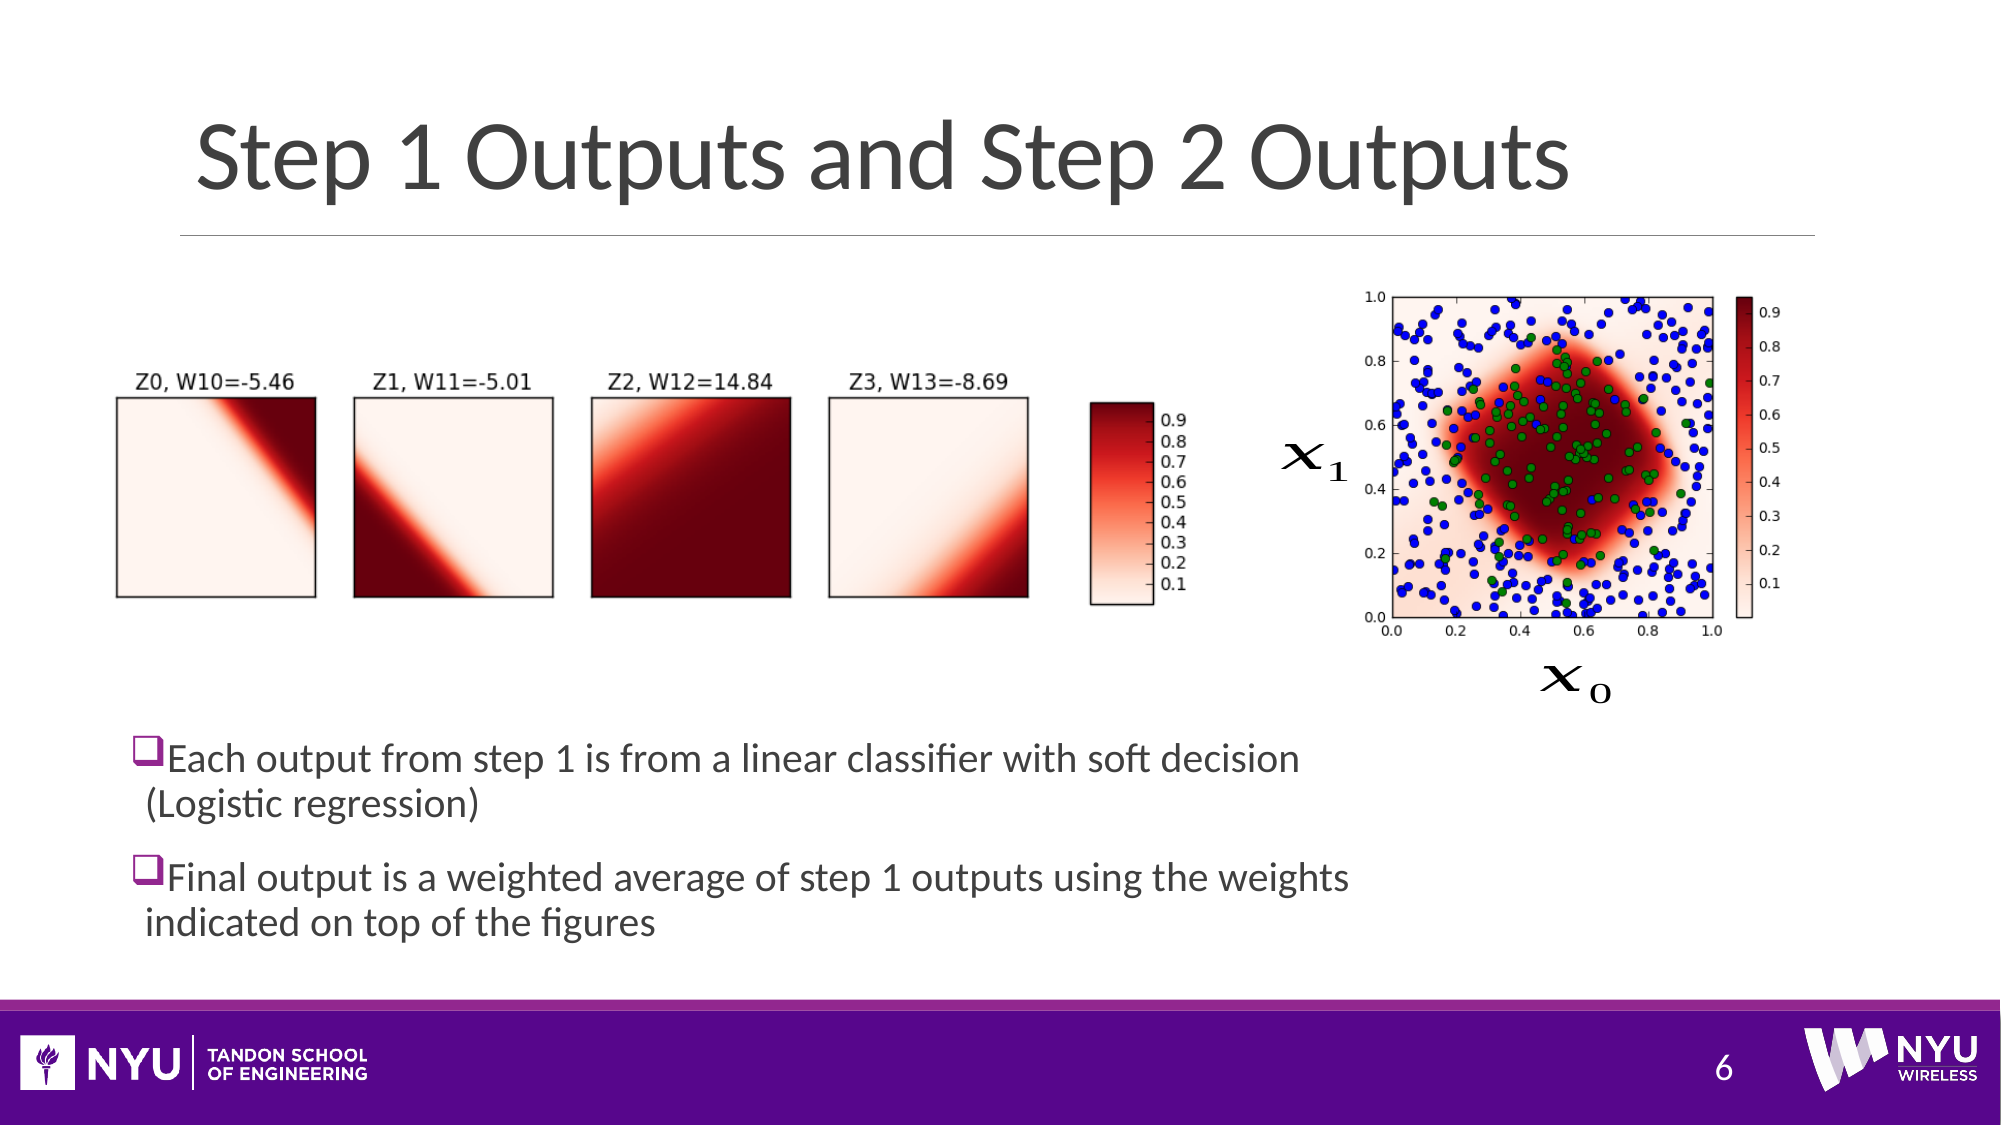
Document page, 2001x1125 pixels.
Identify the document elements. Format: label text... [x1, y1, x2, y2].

slide_number 6 [1533, 1035, 1749, 1096]
title Step 1 Outputs and Step 2 Outputs [180, 47, 1830, 218]
picture [1351, 272, 1794, 644]
picture [89, 352, 1202, 624]
list Each output from step 1 is from a linear classifier with soft decision (Logistic regression) Final output is a weighted average of step 1 outputs using the weights indicated on top of the figures [129, 728, 1370, 903]
